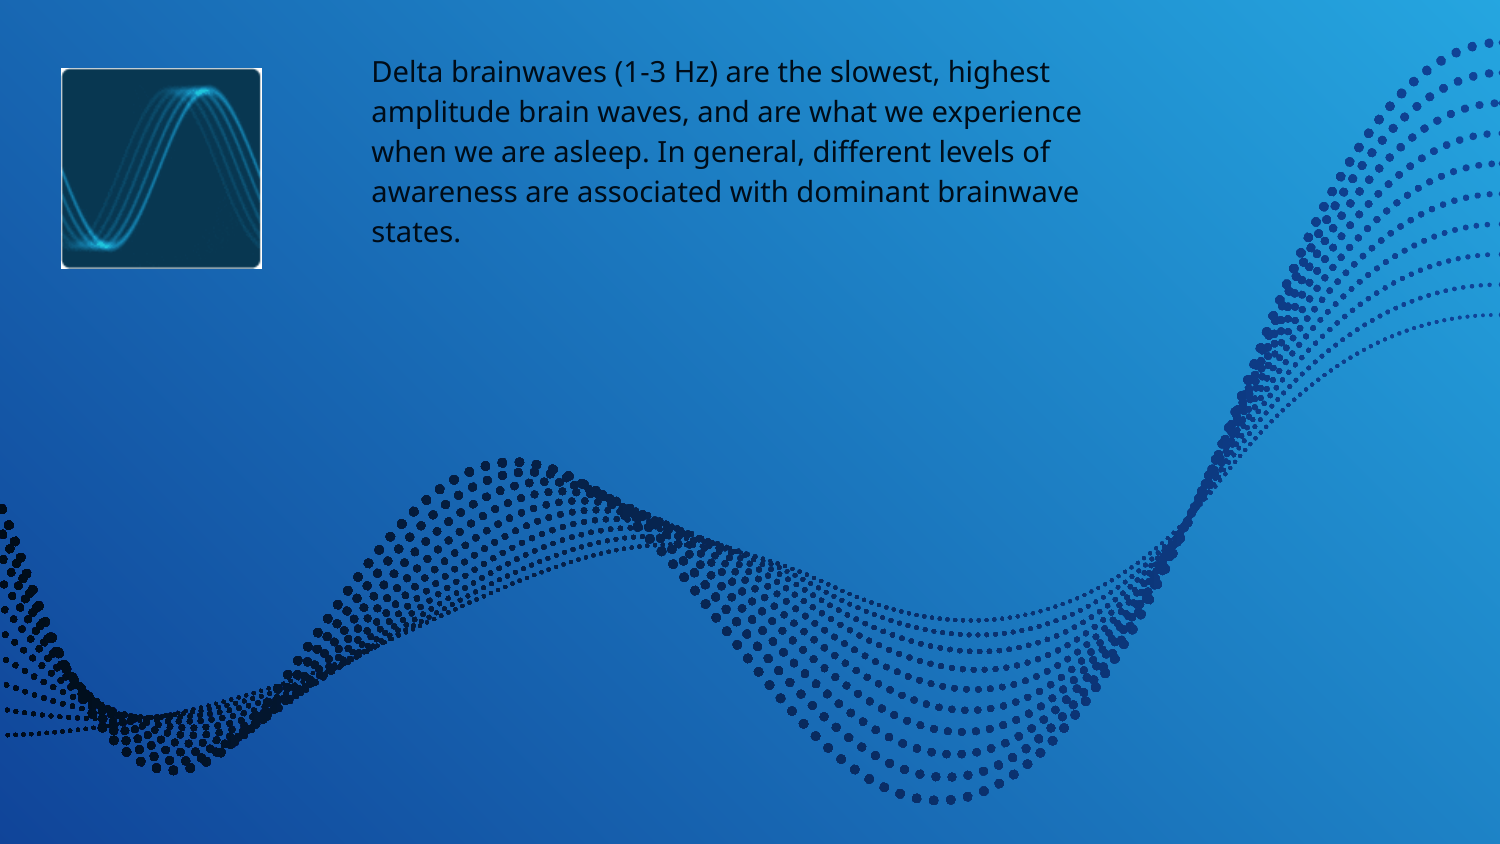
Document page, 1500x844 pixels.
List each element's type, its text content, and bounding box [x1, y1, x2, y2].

text_box Delta brainwaves (1-3 Hz) are the slowest, highest amplitude brain waves, and are what we experience when we are asleep. In general, different levels of awareness are associated with dominant brainwave states. [371, 47, 1129, 407]
picture [61, 68, 262, 269]
